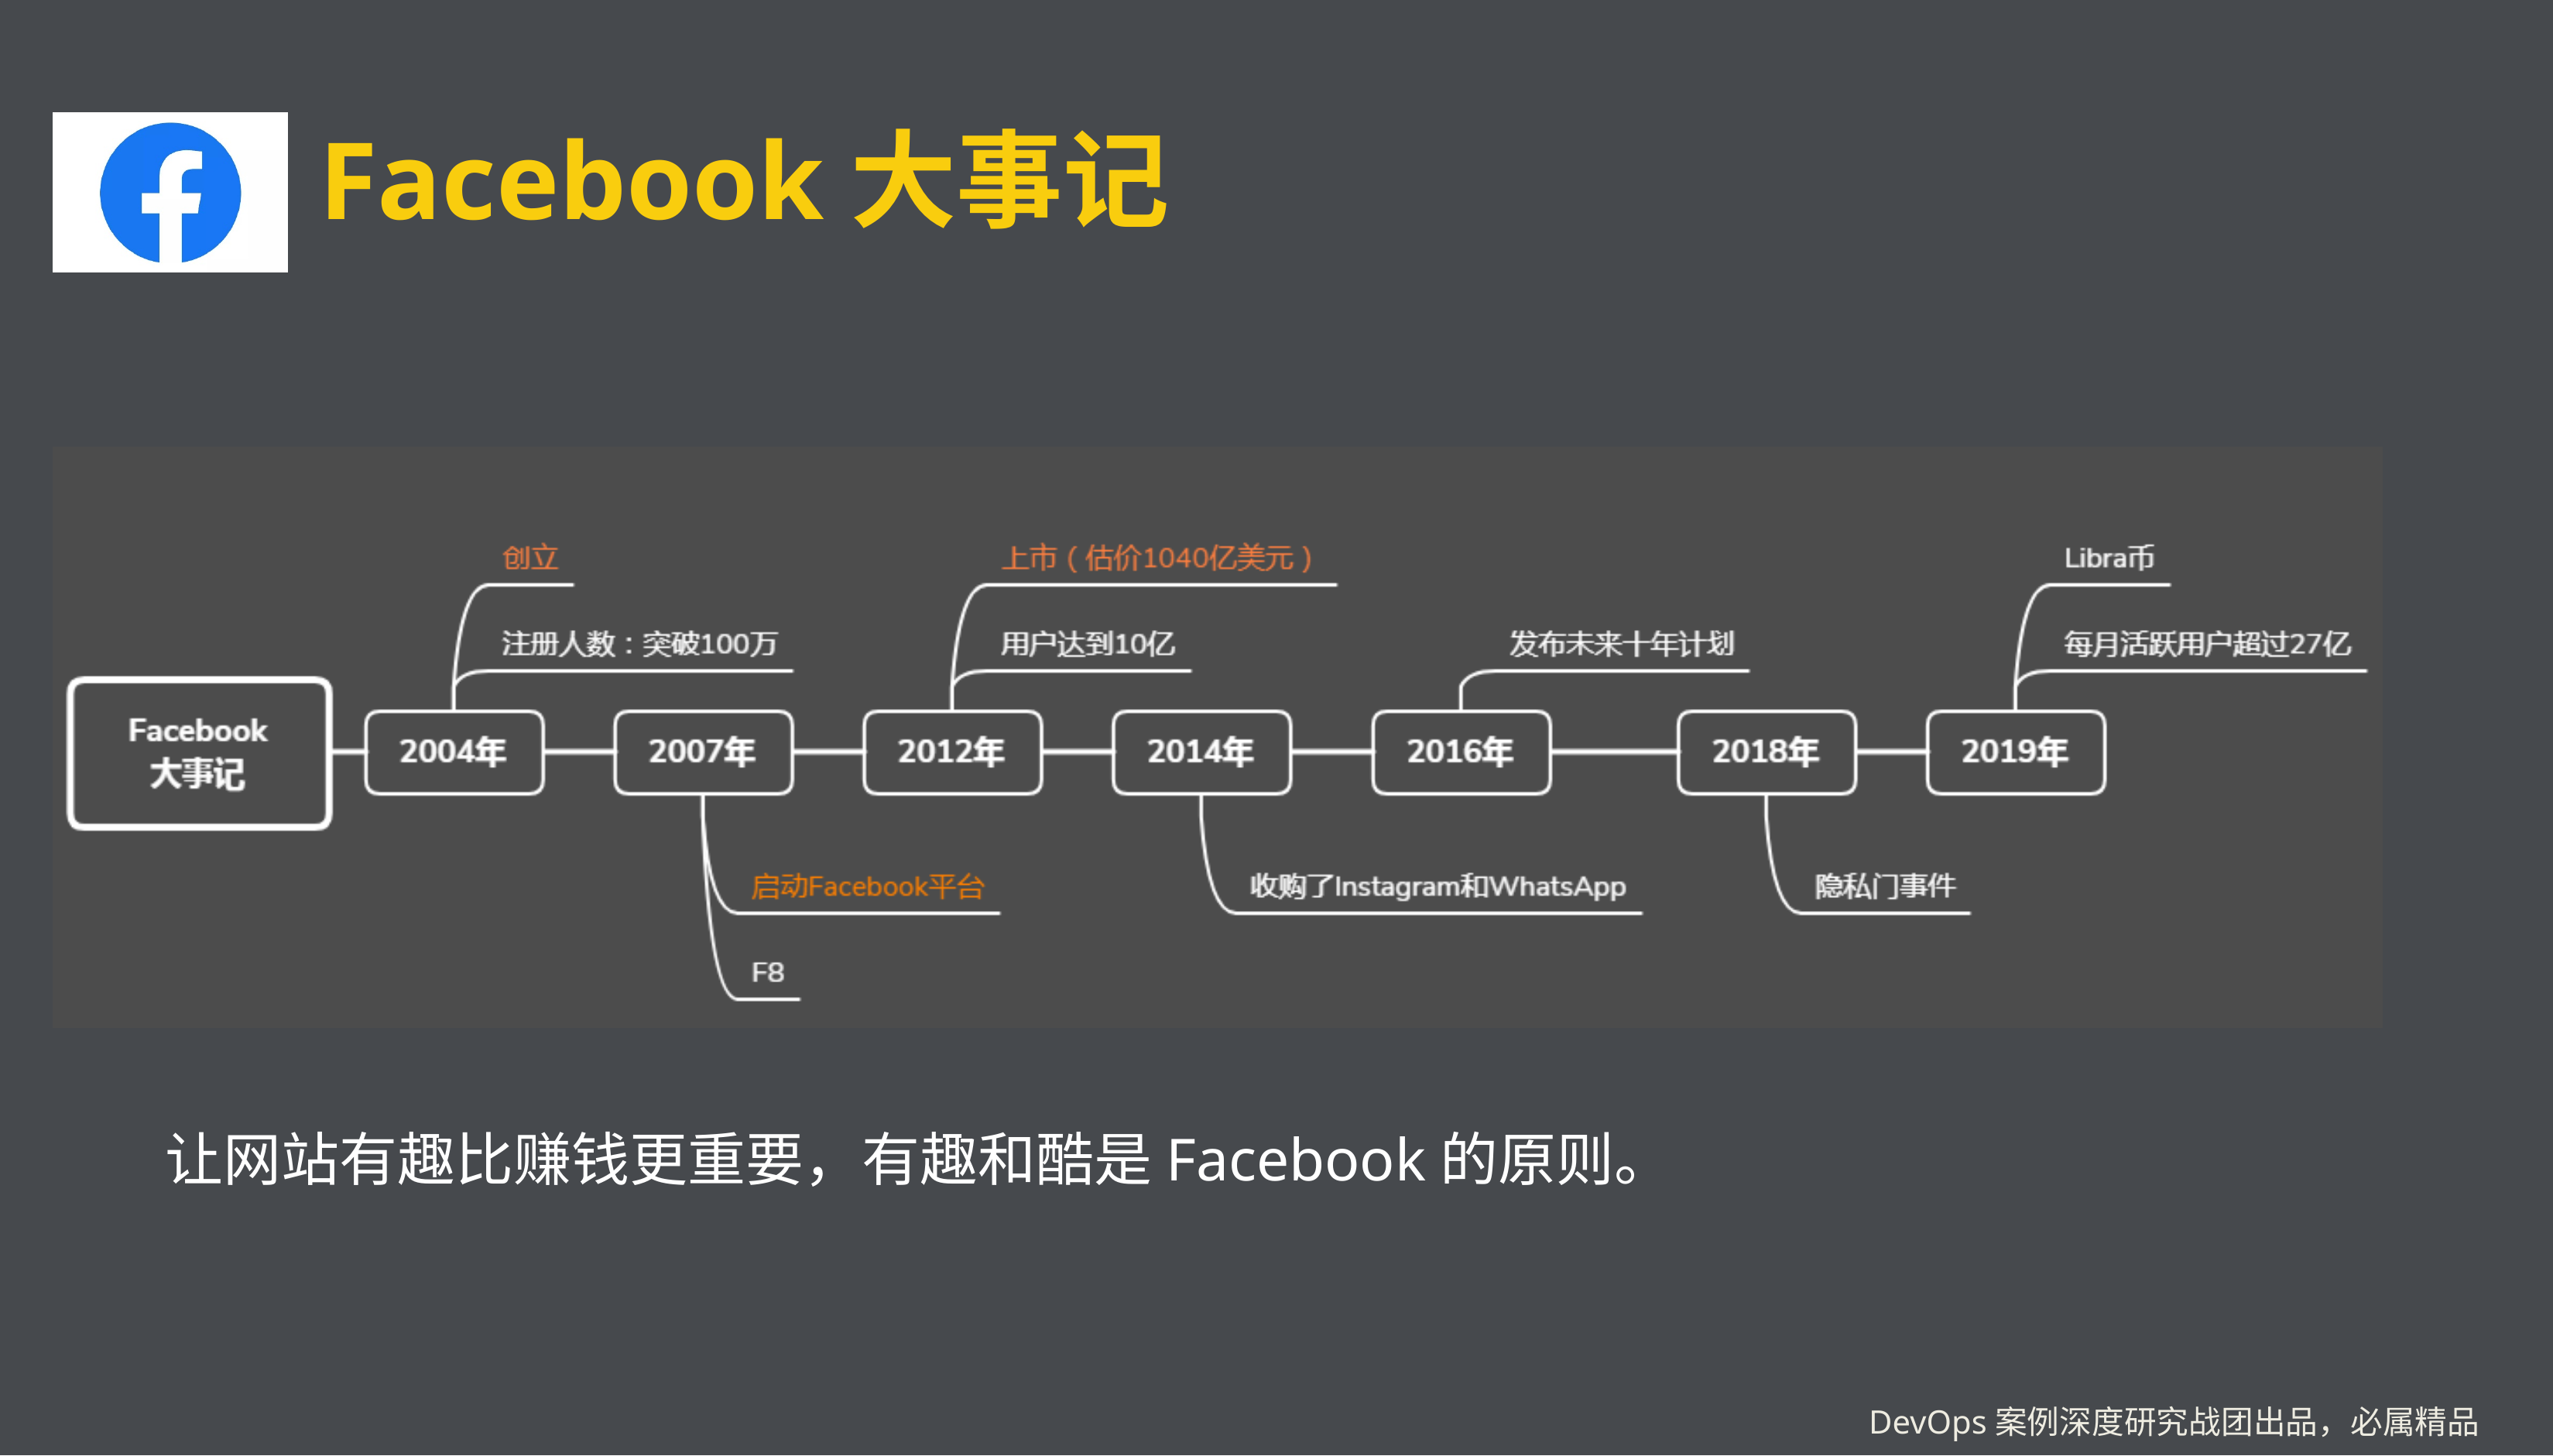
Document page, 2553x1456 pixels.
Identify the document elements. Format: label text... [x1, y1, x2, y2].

title Facebook大事记 [319, 113, 1880, 242]
picture [52, 447, 2383, 1028]
picture [53, 112, 289, 273]
text_box 让网站有趣比赚钱更重要，有趣和酷是Facebook的原则。 [153, 1082, 2527, 1198]
